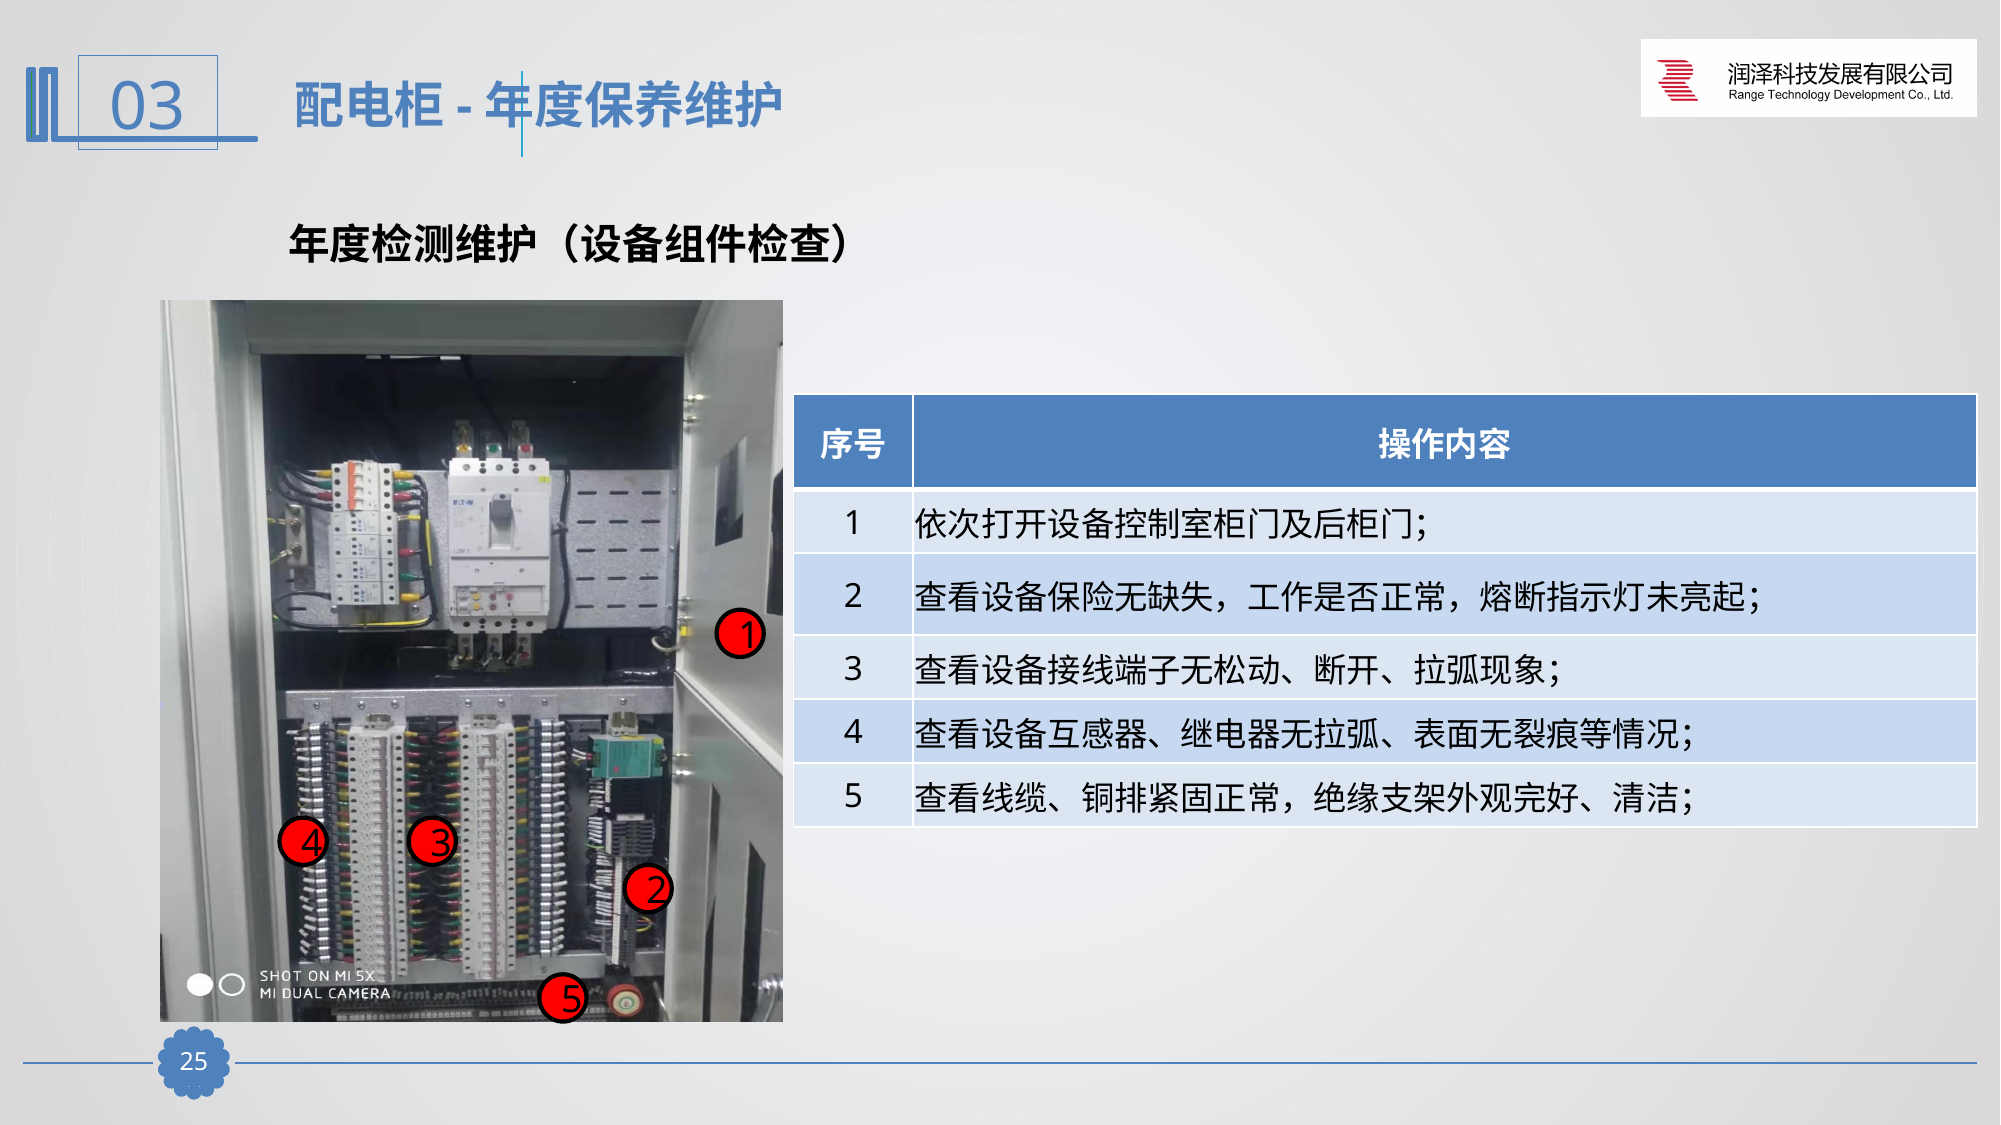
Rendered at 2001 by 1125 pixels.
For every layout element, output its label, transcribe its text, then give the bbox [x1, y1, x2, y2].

table_cell 查看设备保险无缺失，工作是否正常，熔断指示灯未亮起； [914, 554, 1976, 634]
table_cell 查看设备互感器、继电器无拉弧、表面无裂痕等情况； [914, 700, 1976, 762]
text_box 配电柜-年度保养维护 [279, 66, 1733, 142]
slide_number 24 [169, 1039, 218, 1086]
picture [1641, 39, 1977, 117]
table_header 序号 [794, 395, 912, 487]
table_cell 3 [794, 636, 912, 698]
table_cell 4 [794, 700, 912, 762]
picture [159, 299, 784, 1023]
table_header 操作内容 [914, 395, 1976, 487]
table_cell 5 [794, 764, 912, 826]
table_cell 依次打开设备控制室柜门及后柜门； [914, 492, 1976, 552]
table_cell 2 [794, 554, 912, 634]
table_cell 查看设备接线端子无松动、断开、拉弧现象； [914, 636, 1976, 698]
text_box 年度检测维护（设备组件检查） [273, 210, 1140, 275]
table_cell 查看线缆、铜排紧固正常，绝缘支架外观完好、清洁； [914, 764, 1976, 826]
table_cell 1 [794, 492, 912, 552]
